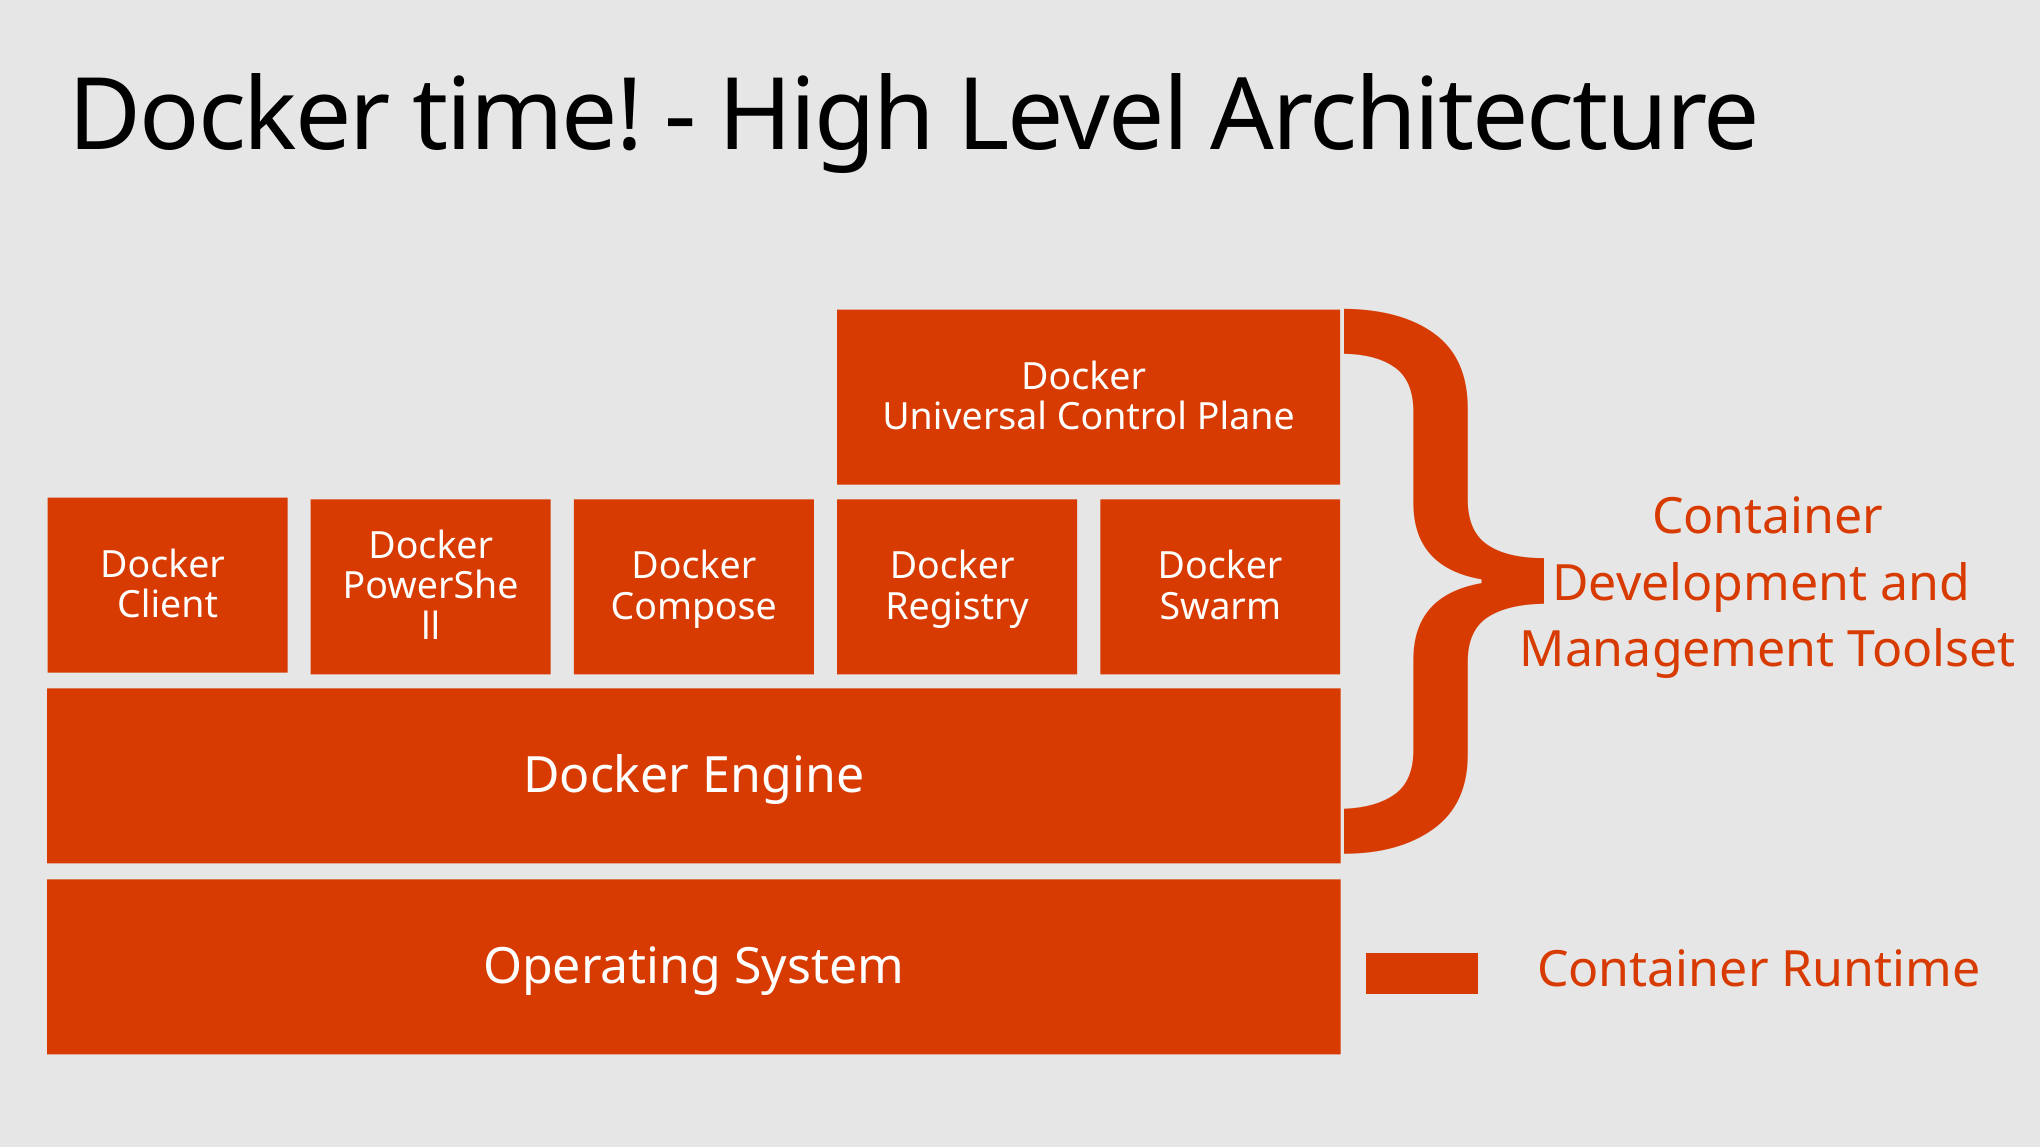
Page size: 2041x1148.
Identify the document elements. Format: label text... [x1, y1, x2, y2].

text_box Docker Engine [46, 688, 1294, 864]
text_box } [1294, 191, 1593, 915]
text_box Container Runtime [1503, 919, 2016, 1022]
text_box Docker Compose [573, 499, 815, 675]
text_box Docker Universal Control Plane [836, 309, 1294, 485]
text_box Docker Swarm [1099, 499, 1294, 675]
text_box Operating System [46, 879, 1341, 1055]
text_box Docker Client [47, 497, 288, 673]
title Docker time! - High Level Architecture [45, 48, 1996, 199]
text_box Container Development and Management Toolset [1489, 466, 2041, 702]
text_box Docker PowerShell [310, 499, 551, 675]
text_box Docker Registry [836, 499, 1078, 675]
